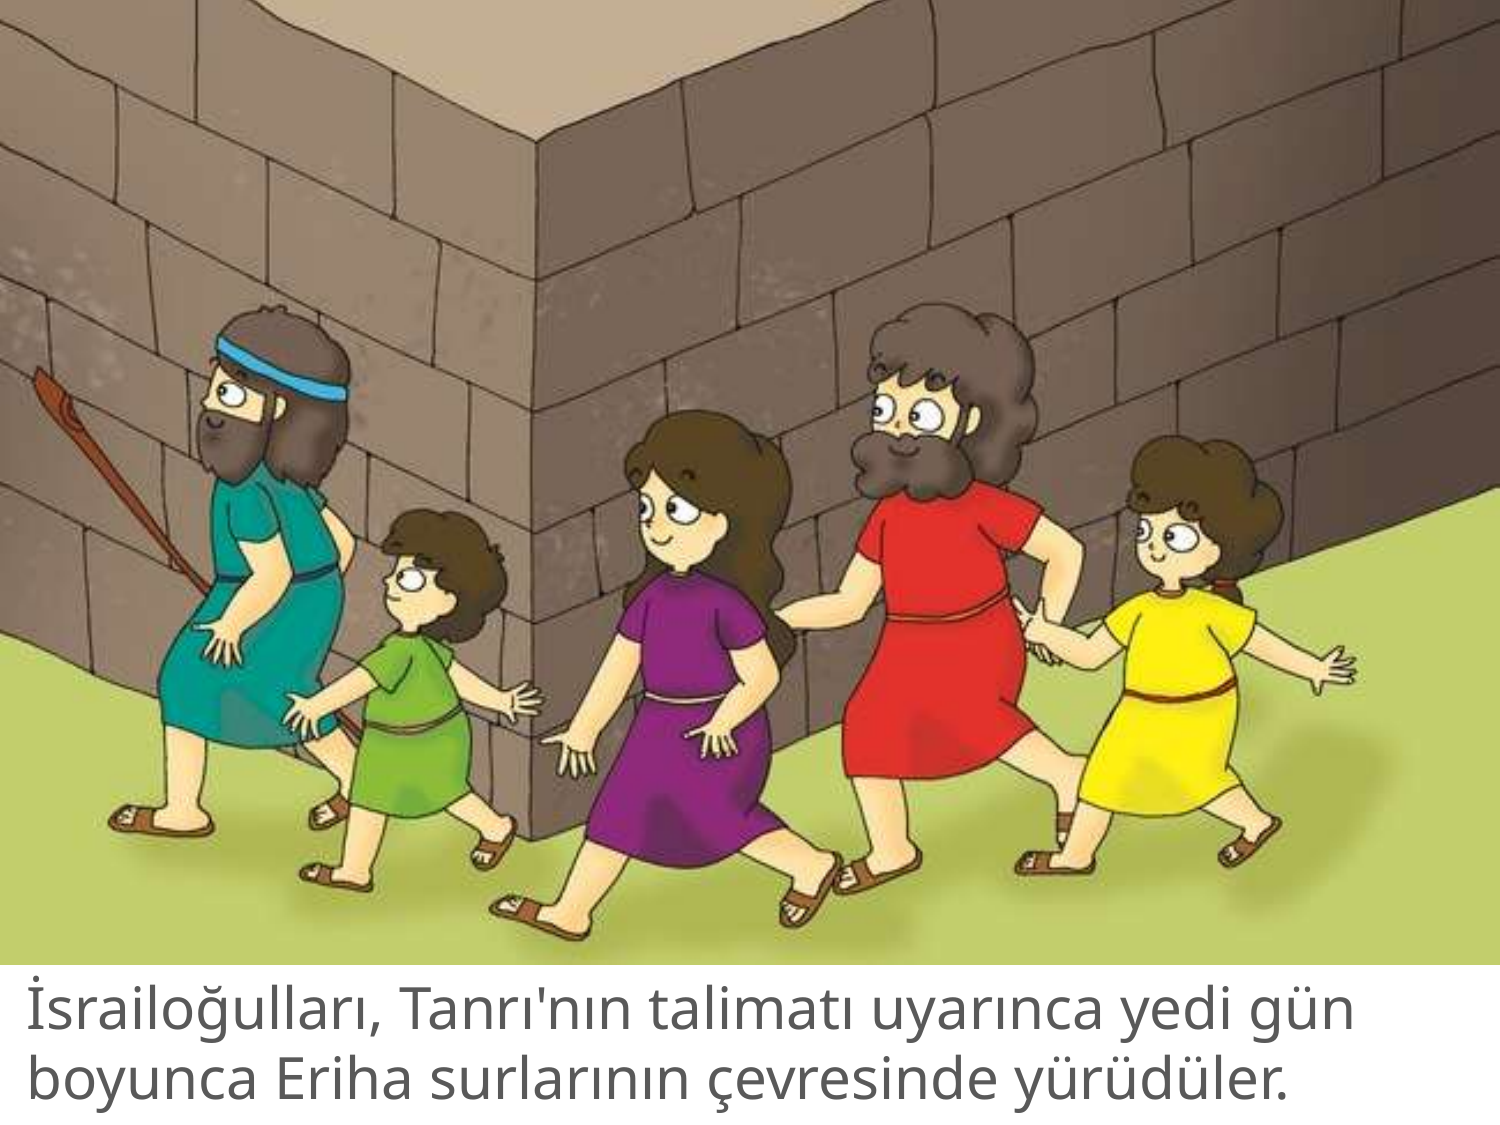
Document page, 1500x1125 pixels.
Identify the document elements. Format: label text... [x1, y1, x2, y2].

text_box İsrailoğulları, Tanrı'nın talimatı uyarınca yedi gün boyunca Eriha surlarının çevresinde yürüdüler. [11, 973, 1498, 1119]
picture [0, 0, 1500, 965]
